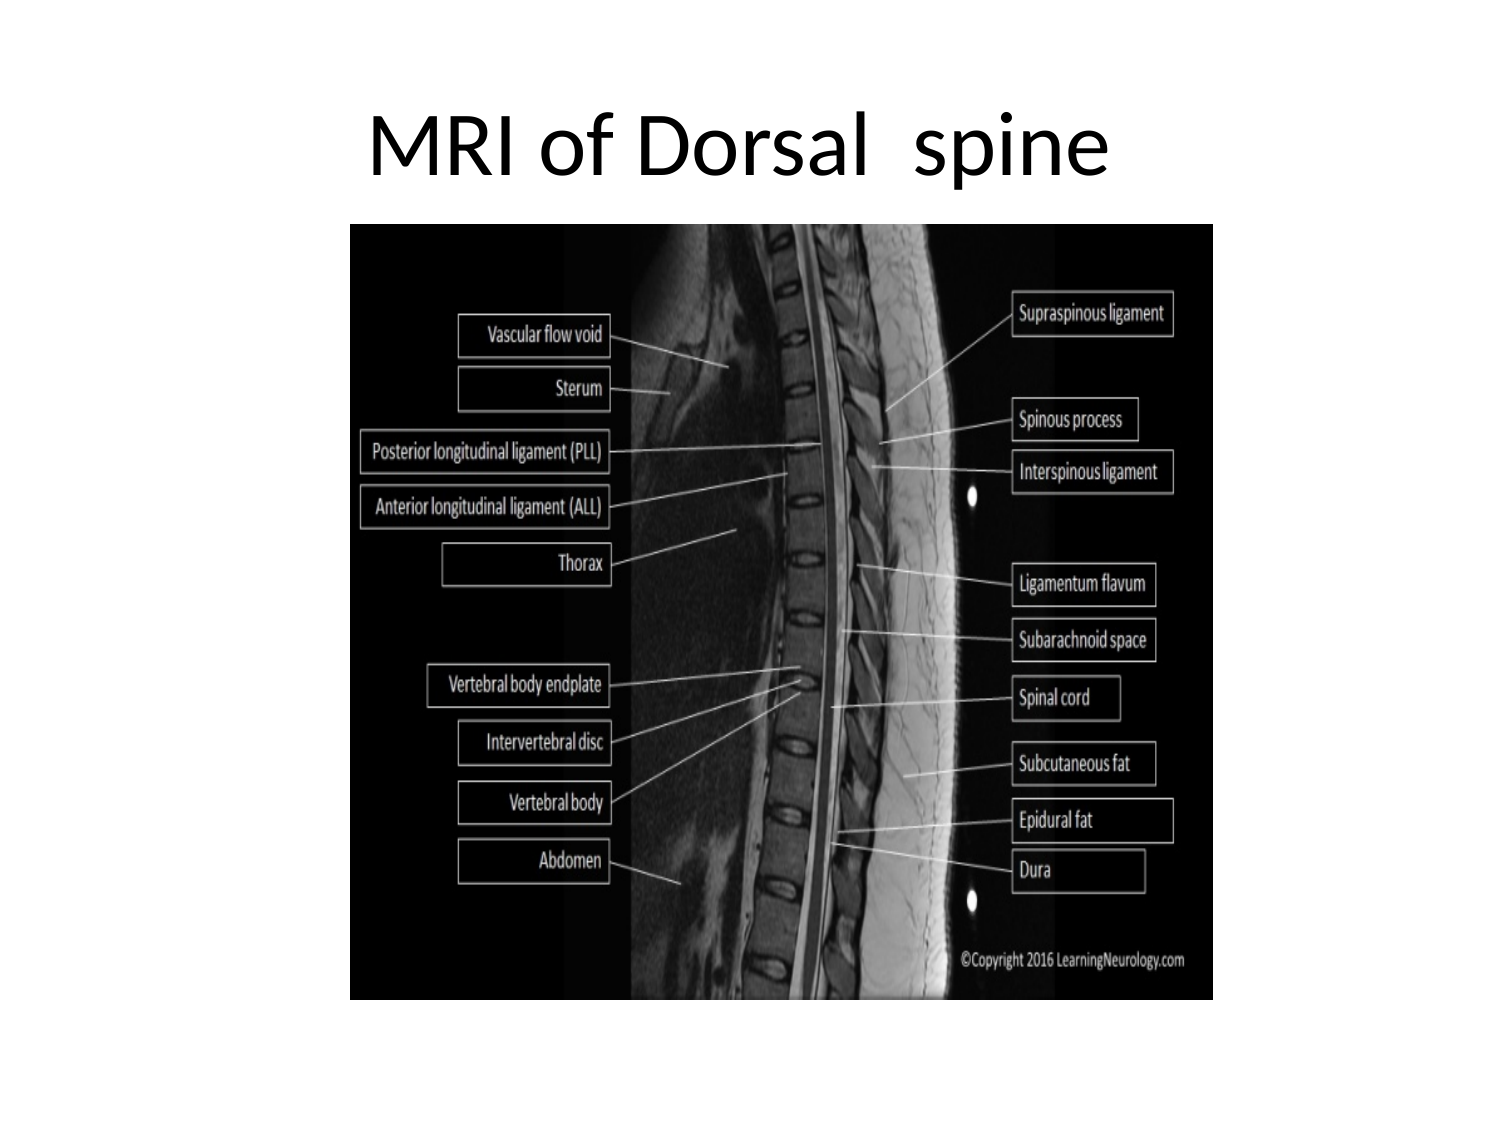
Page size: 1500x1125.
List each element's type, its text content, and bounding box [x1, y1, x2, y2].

title MRI of Dorsal spine [75, 45, 1425, 233]
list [349, 224, 1213, 1001]
